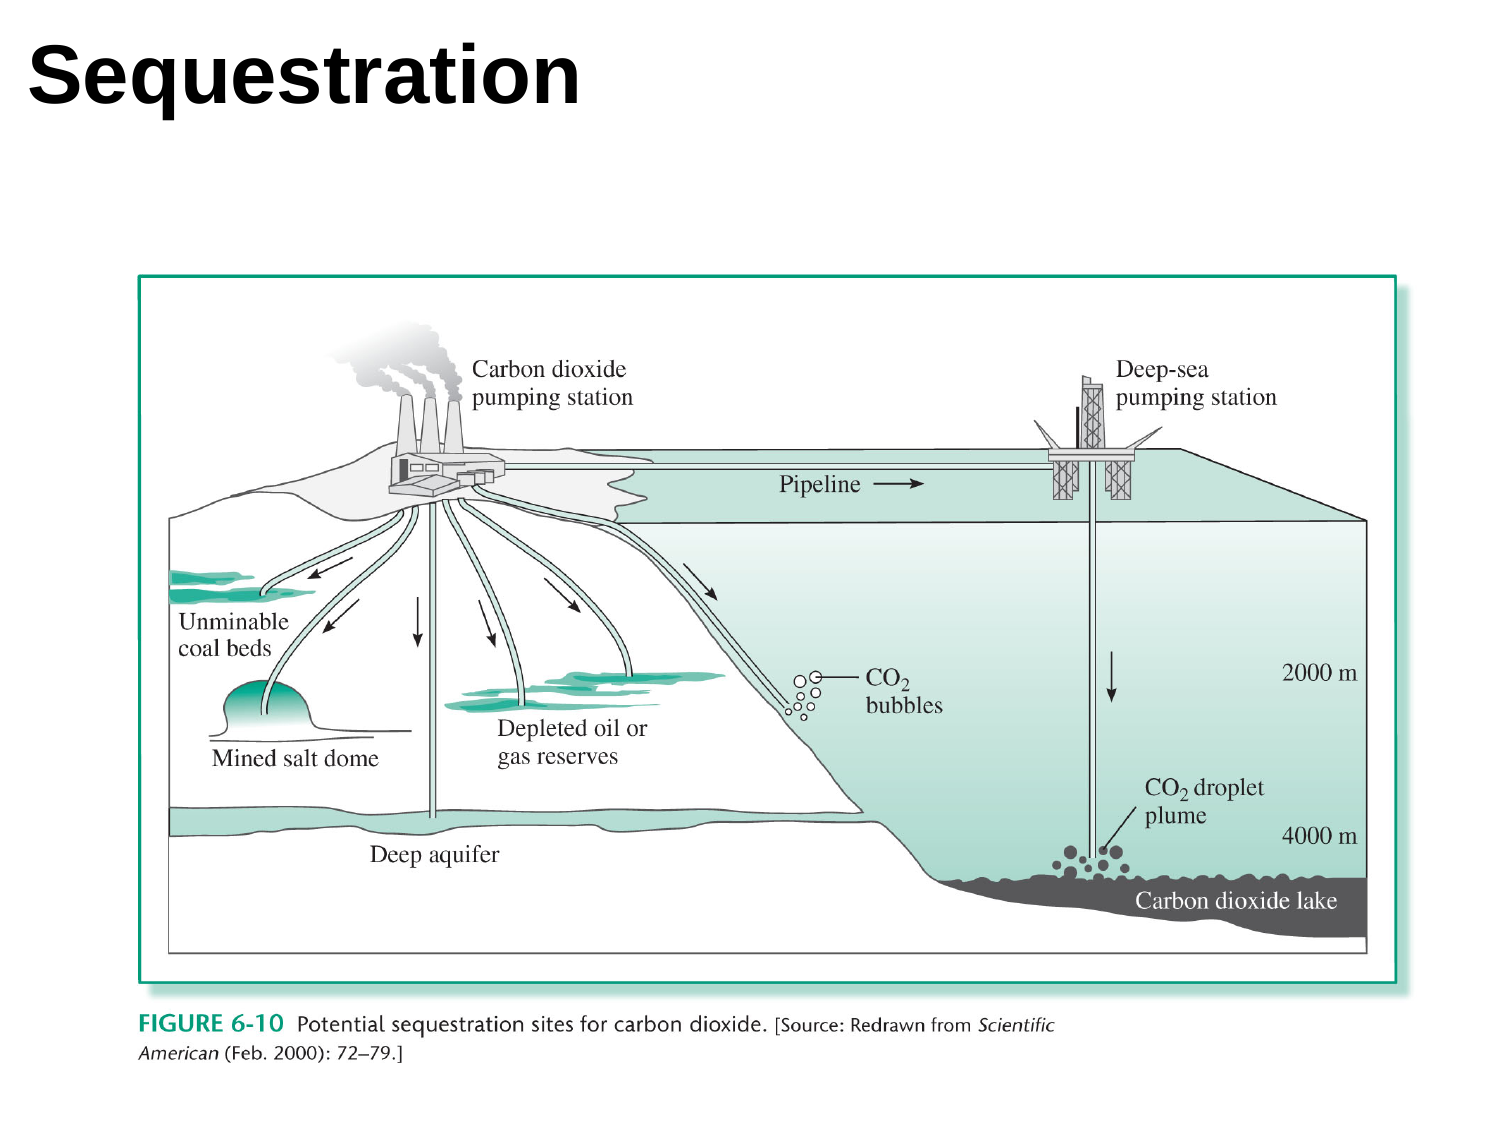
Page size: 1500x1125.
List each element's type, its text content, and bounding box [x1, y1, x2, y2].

picture [137, 274, 1419, 1063]
title Sequestration [12, 12, 1197, 196]
